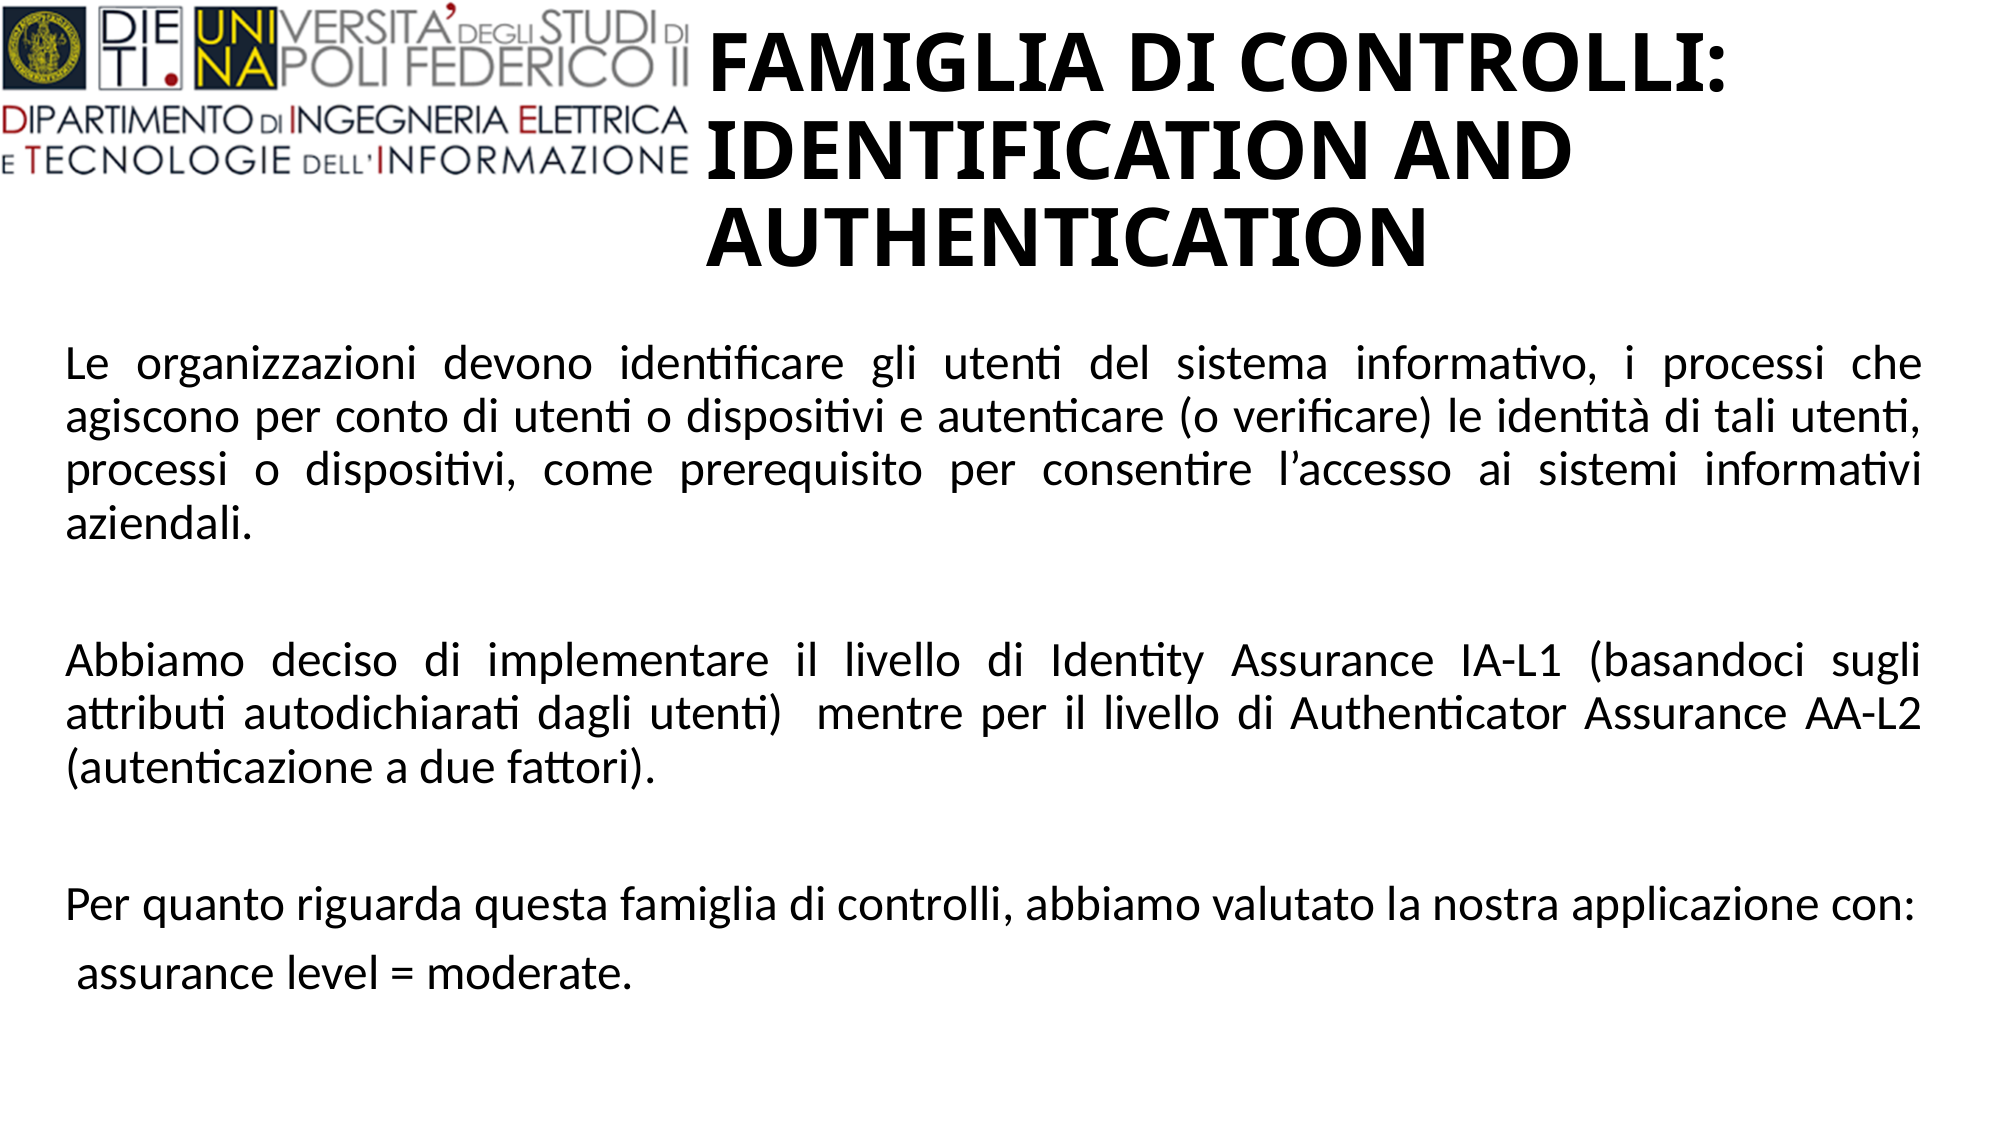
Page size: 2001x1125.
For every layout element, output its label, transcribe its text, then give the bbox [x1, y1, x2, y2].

picture [0, 0, 692, 178]
title FAMIGLIA DI CONTROLLI: IDENTIFICATION AND AUTHENTICATION [691, 13, 1940, 293]
list Le organizzazioni devono identificare gli utenti del sistema informativo, i processi che agiscono per conto di utenti o dispositivi e autenticare (o verificare) le identità di tali utenti, processi o dispositivi, come prerequisito per consentire l’accesso ai sistemi informativi aziendali. Abbiamo deciso di implementare il livello di Identity Assurance IA-L1 (basandoci sugli attributi autodichiarati dagli utenti) mentre per il livello di Authenticator Assurance AA-L2 (autenticazione a due fattori). Per quanto riguarda questa famiglia di controlli, abbiamo valutato la nostra applicazione con: assurance level = moderate. [50, 329, 1940, 1032]
